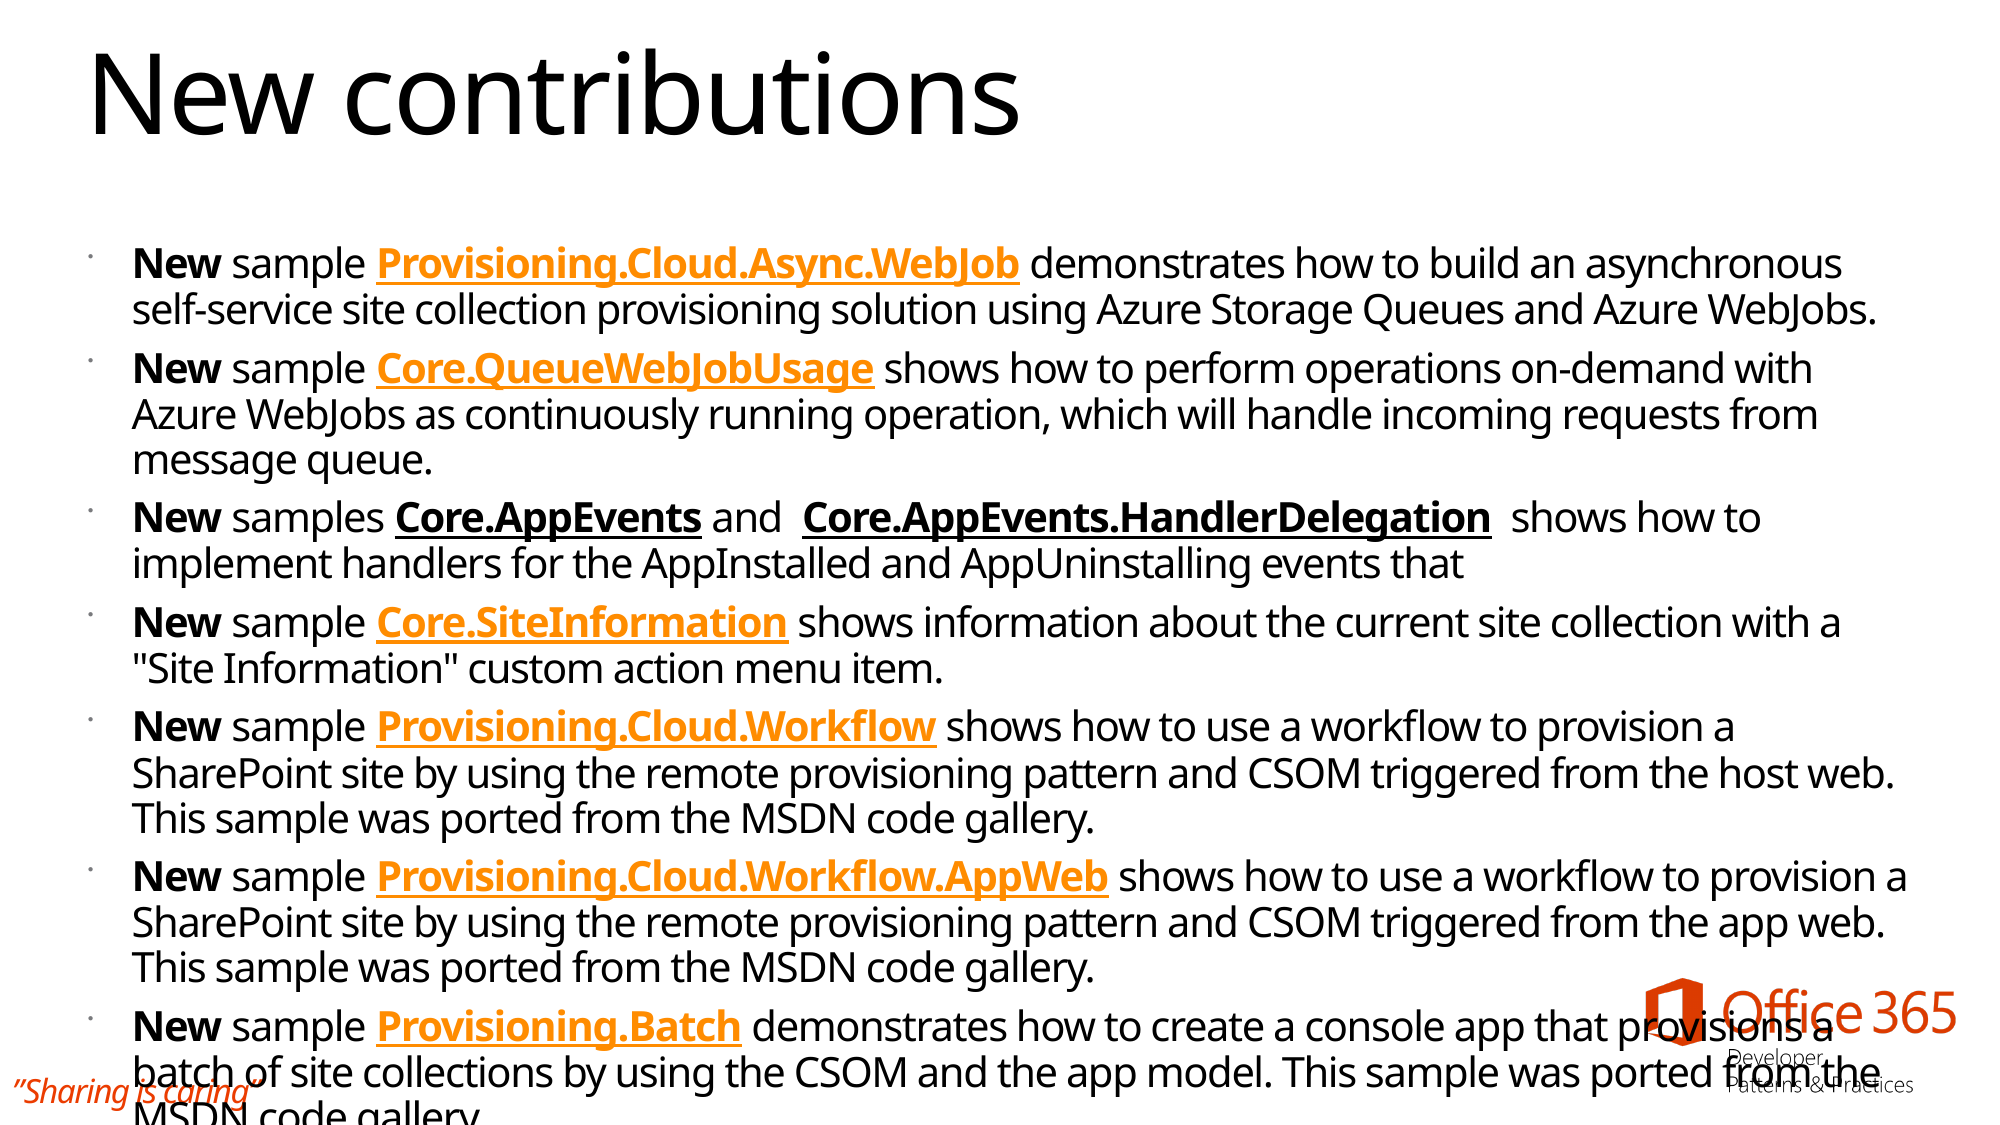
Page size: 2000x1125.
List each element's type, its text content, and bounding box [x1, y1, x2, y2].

title New contributions [85, 37, 1914, 161]
list New sample Provisioning.Cloud.Async.WebJob demonstrates how to build an asynchronous self-service site collection provisioning solution using Azure Storage Queues and Azure WebJobs. New sample Core.QueueWebJobUsage shows how to perform operations on-demand with Azure WebJobs as continuously running operation, which will handle incoming requests from message queue. New samples Core.AppEvents and Core.AppEvents.HandlerDelegation shows how to implement handlers for the AppInstalled and AppUninstalling events that New sample Core.SiteInformation shows information about the current site collection with a "Site Information" custom action menu item. New sample Provisioning.Cloud.Workflow shows how to use a workflow to provision a SharePoint site by using the remote provisioning pattern and CSOM triggered from the host web. This sample was ported from the MSDN code gallery. New sample Provisioning.Cloud.Workflow.AppWeb shows how to use a workflow to provision a SharePoint site by using the remote provisioning pattern and CSOM triggered from the app web. This sample was ported from the MSDN code gallery. New sample Provisioning.Batch demonstrates how to create a console app that provisions a batch of site collections by using the CSOM and the app model. This sample was ported from the MSDN code gallery [85, 237, 1914, 698]
picture [1616, 948, 1983, 1111]
